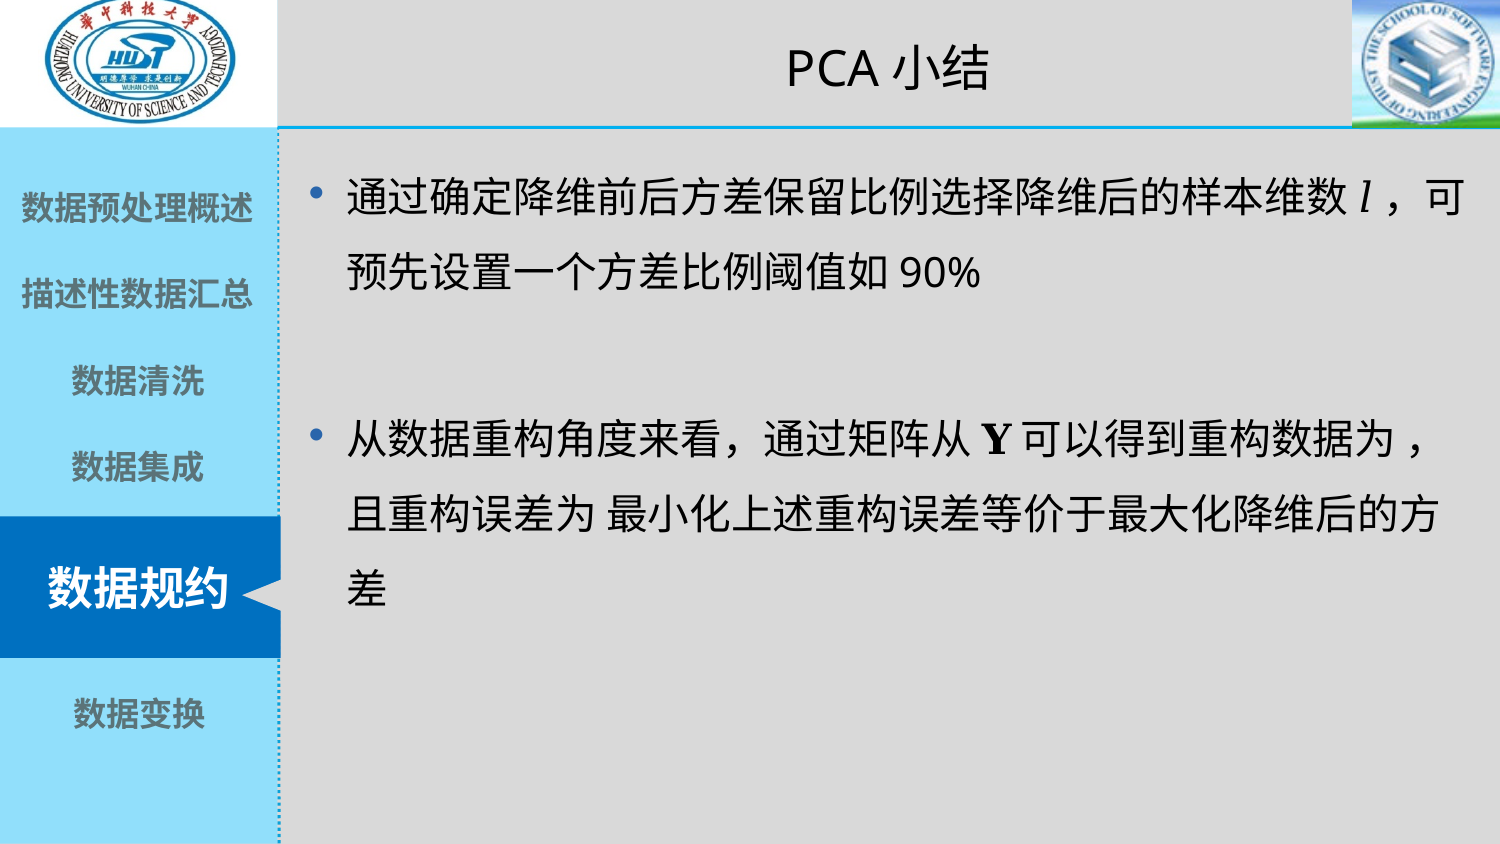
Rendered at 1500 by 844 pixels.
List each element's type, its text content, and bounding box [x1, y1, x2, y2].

picture [38, 0, 242, 127]
picture [1352, 101, 1500, 127]
picture [1352, 0, 1500, 35]
text_box PCA小结 [277, 35, 1500, 101]
